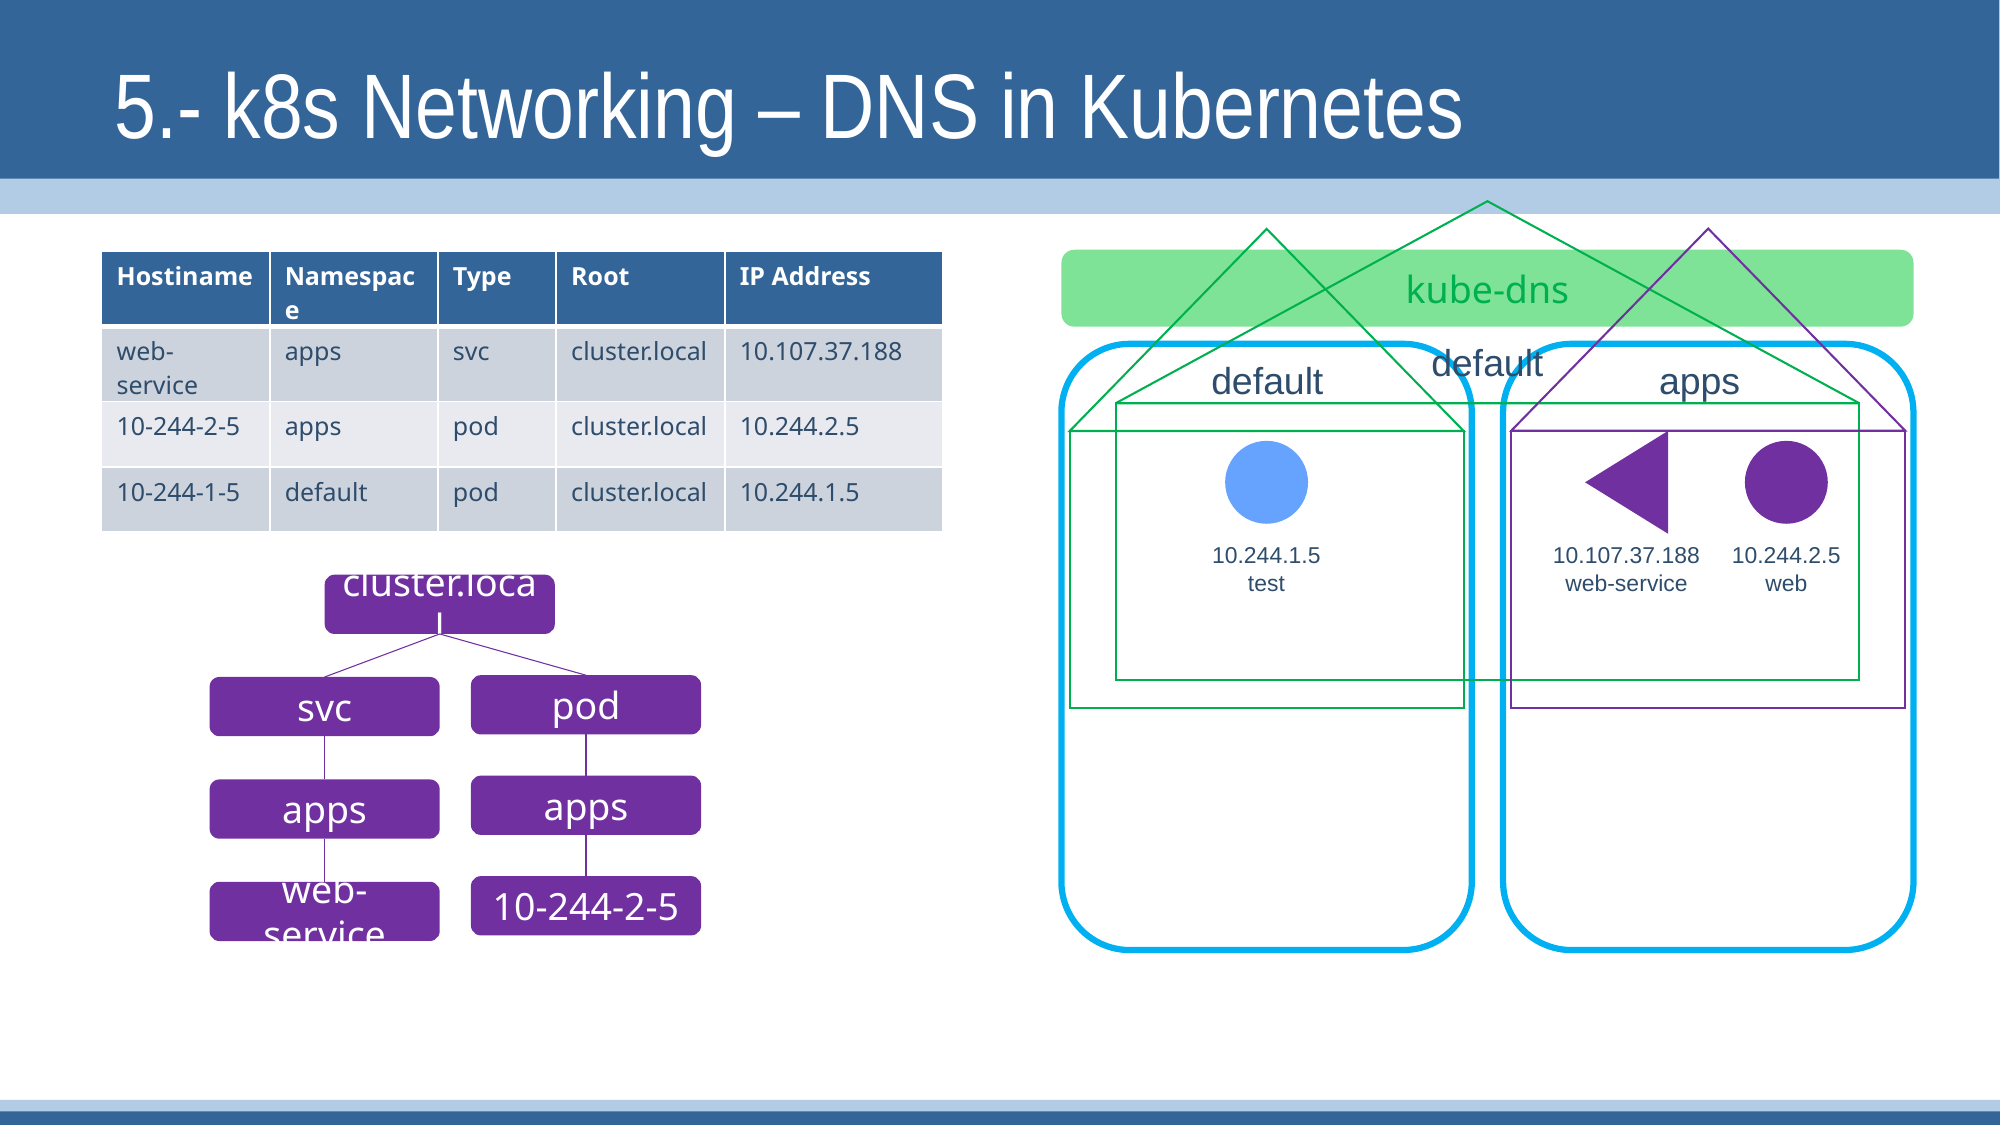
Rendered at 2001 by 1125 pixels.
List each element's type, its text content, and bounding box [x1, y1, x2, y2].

table_cell cluster.local [557, 468, 724, 531]
text_box kube-dns [1060, 249, 1069, 327]
text_box [1502, 379, 1915, 952]
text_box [1115, 201, 1860, 681]
text_box apps [469, 774, 703, 836]
table_cell 10.107.37.188 [726, 329, 942, 401]
table_cell pod [439, 468, 555, 531]
table_cell apps [271, 329, 437, 401]
title 5.- k8s Networking – DNS in Kubernetes [99, 42, 1914, 161]
table_header Root [557, 252, 724, 324]
table_cell cluster.local [557, 402, 724, 466]
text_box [324, 633, 440, 677]
text_box apps [208, 778, 441, 840]
table_header Type [439, 252, 555, 324]
text_box [1060, 378, 1473, 952]
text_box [1511, 228, 1906, 708]
text_box svc [208, 675, 441, 738]
text_box kube-dns [1906, 249, 1915, 327]
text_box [1069, 228, 1464, 709]
text_box cluster.local [323, 573, 556, 633]
table_cell cluster.local [557, 329, 724, 401]
text_box web-service [208, 880, 441, 943]
table_cell svc [439, 329, 555, 401]
table_cell 10-244-1-5 [102, 468, 269, 531]
table_header Namespace [271, 252, 437, 324]
text_box pod [469, 674, 703, 736]
table_cell 10.244.2.5 [726, 402, 942, 466]
table_cell apps [271, 402, 437, 466]
table_cell 10-244-2-5 [102, 402, 269, 466]
table_header IP Address [726, 252, 942, 324]
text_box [439, 633, 586, 676]
table_header Hostiname [102, 252, 269, 324]
table_cell pod [439, 402, 555, 466]
table_cell default [271, 468, 437, 531]
table_cell 10.244.1.5 [726, 468, 942, 531]
table_cell web-service [102, 329, 269, 401]
text_box 10-244-2-5 [469, 875, 703, 937]
